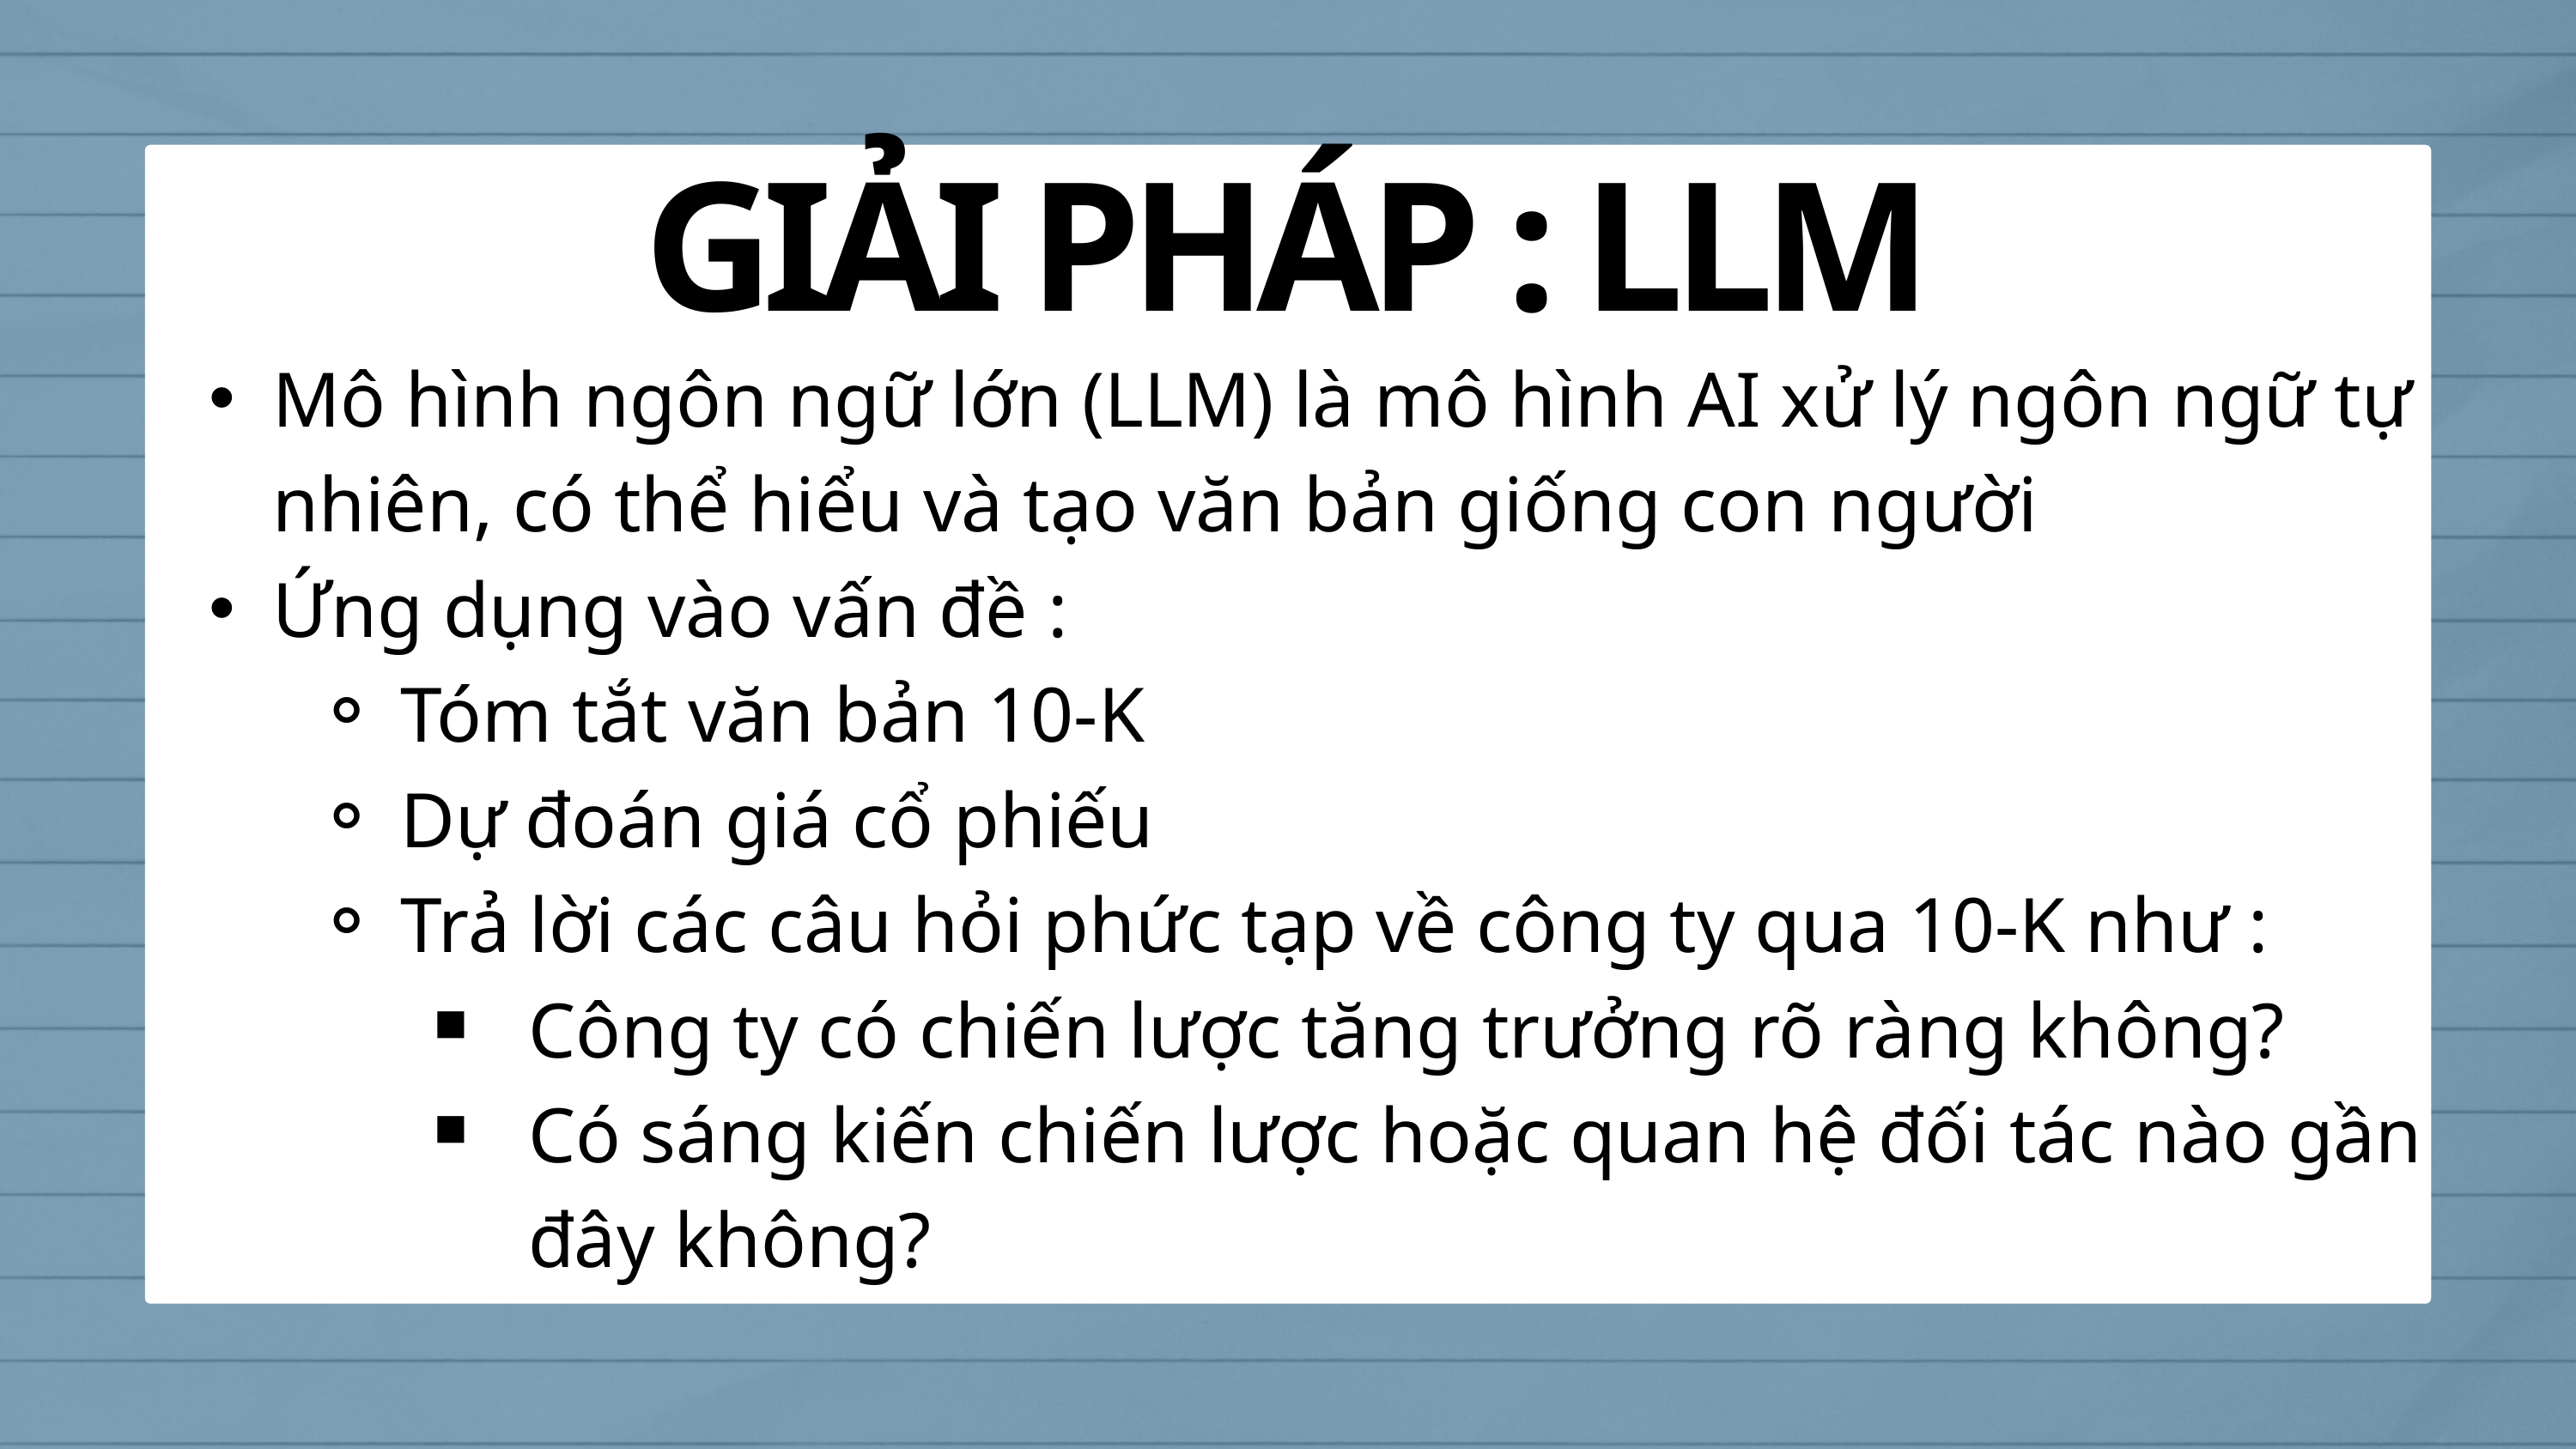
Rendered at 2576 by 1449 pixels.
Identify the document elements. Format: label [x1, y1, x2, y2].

text_box [144, 144, 2432, 1304]
text_box [0, 0, 2576, 1449]
